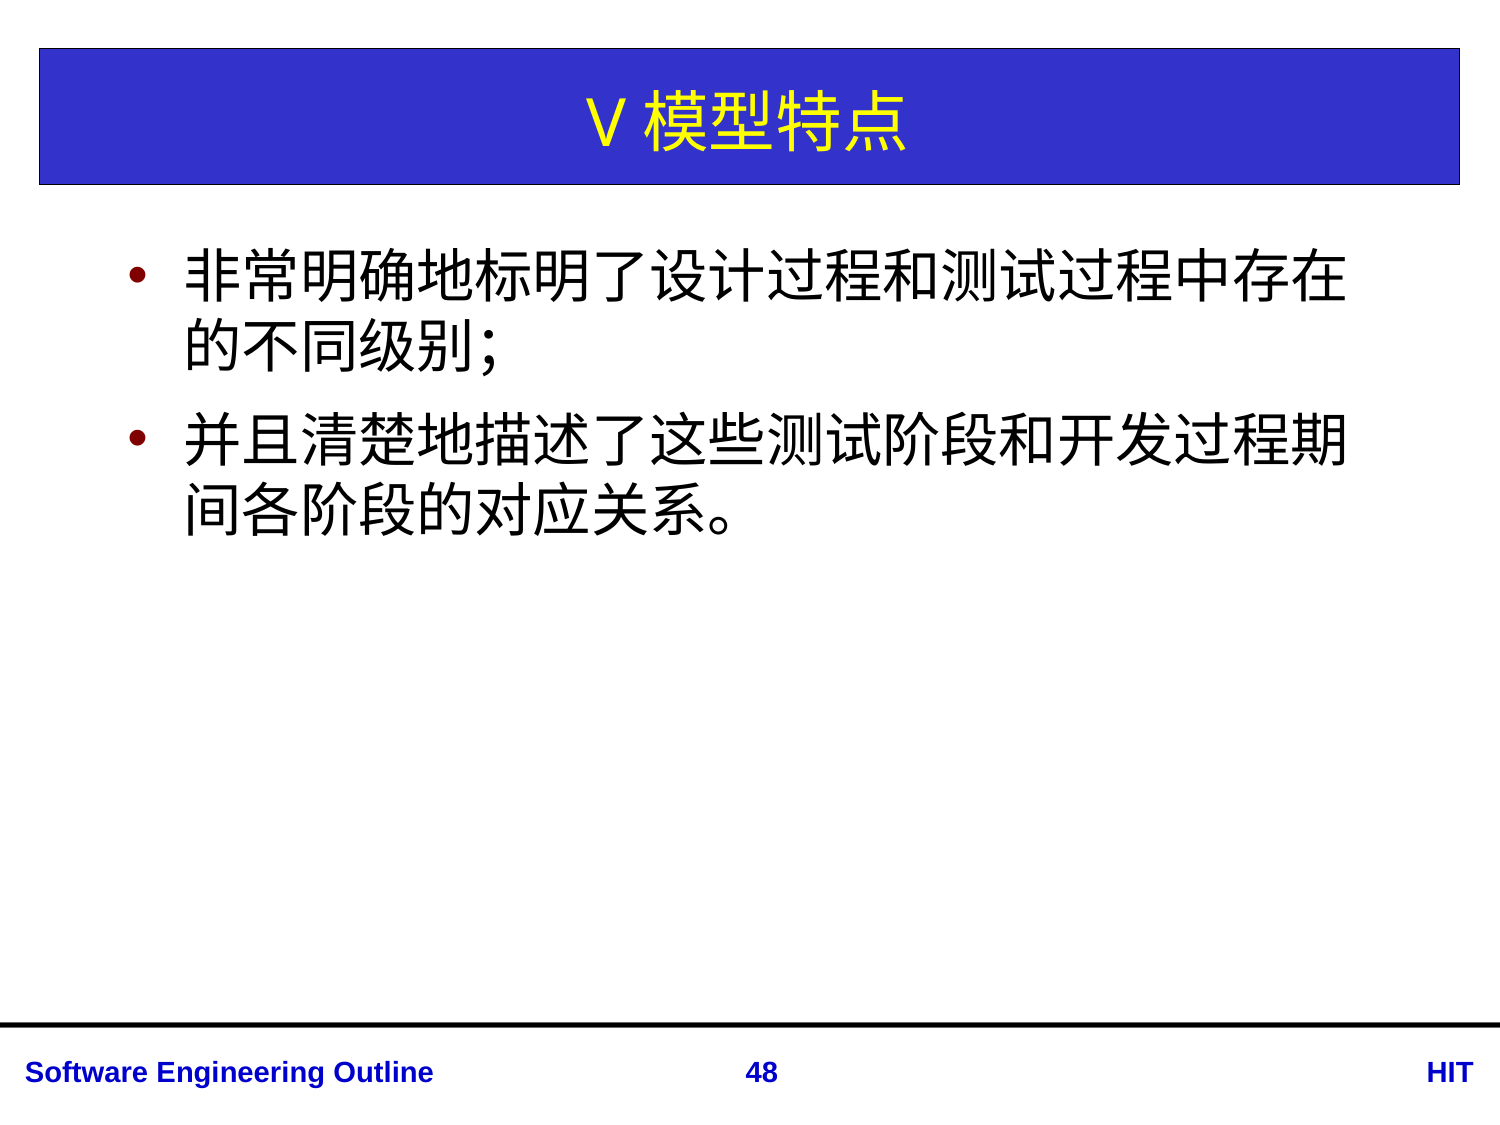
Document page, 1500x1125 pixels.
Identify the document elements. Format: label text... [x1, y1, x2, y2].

list 非常明确地标明了设计过程和测试过程中存在的不同级别； 并且清楚地描述了这些测试阶段和开发过程期间各阶段的对应关系。 [111, 231, 1412, 885]
title V模型特点 [38, 54, 1457, 185]
